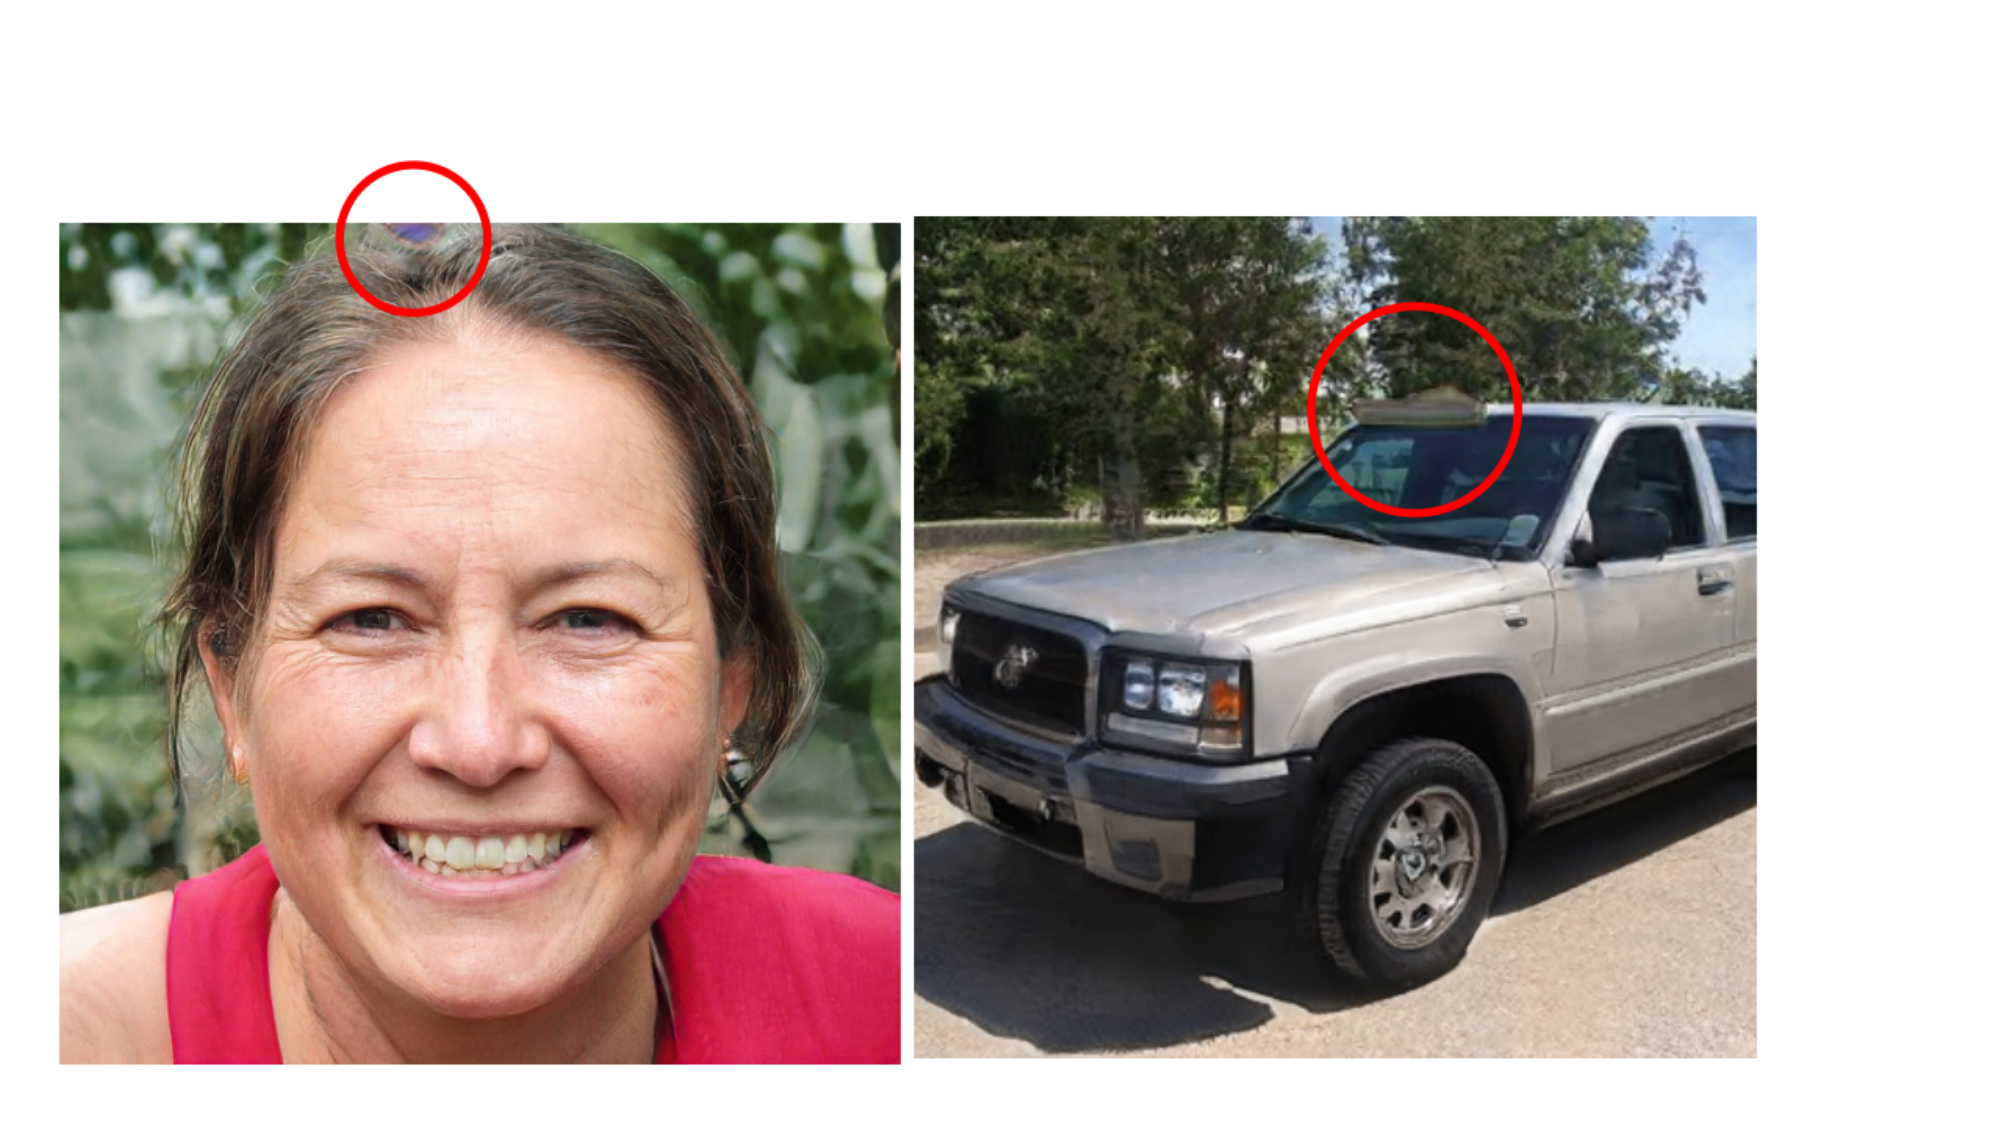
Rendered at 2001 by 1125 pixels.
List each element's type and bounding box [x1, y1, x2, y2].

picture [47, 134, 1765, 1068]
